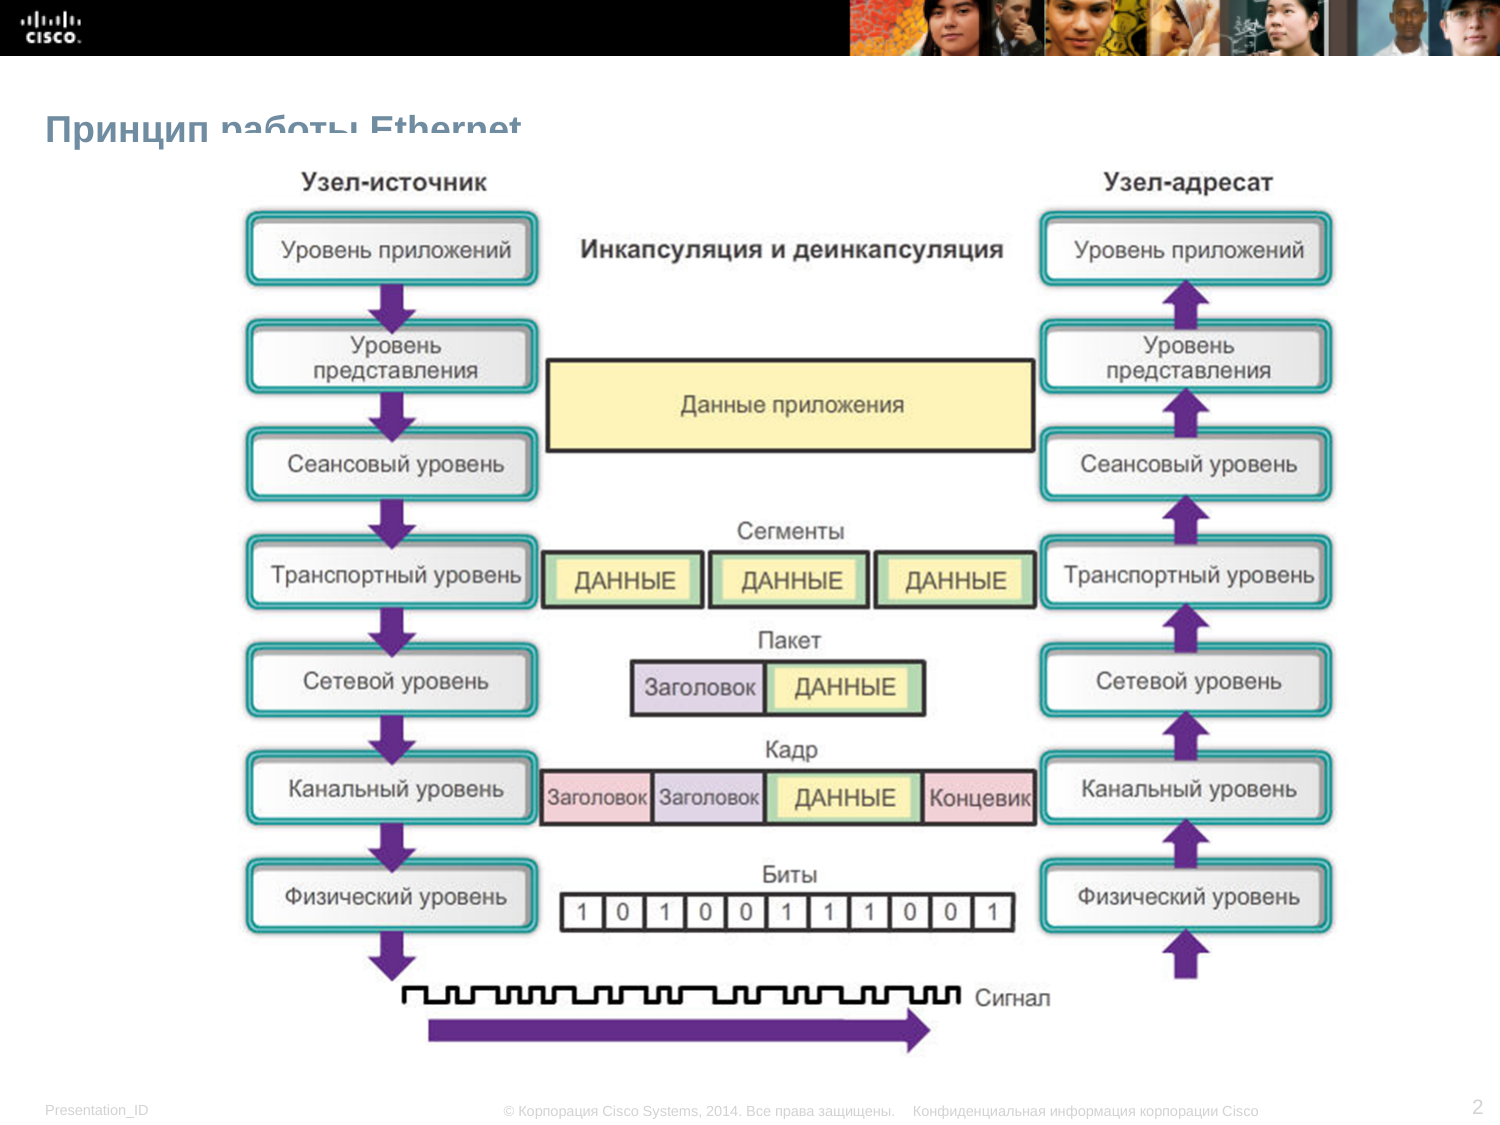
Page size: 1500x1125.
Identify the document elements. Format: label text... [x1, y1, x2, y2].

picture [212, 133, 1376, 1070]
title Принцип работы Ethernet [31, 64, 1471, 203]
picture [0, 0, 1500, 56]
